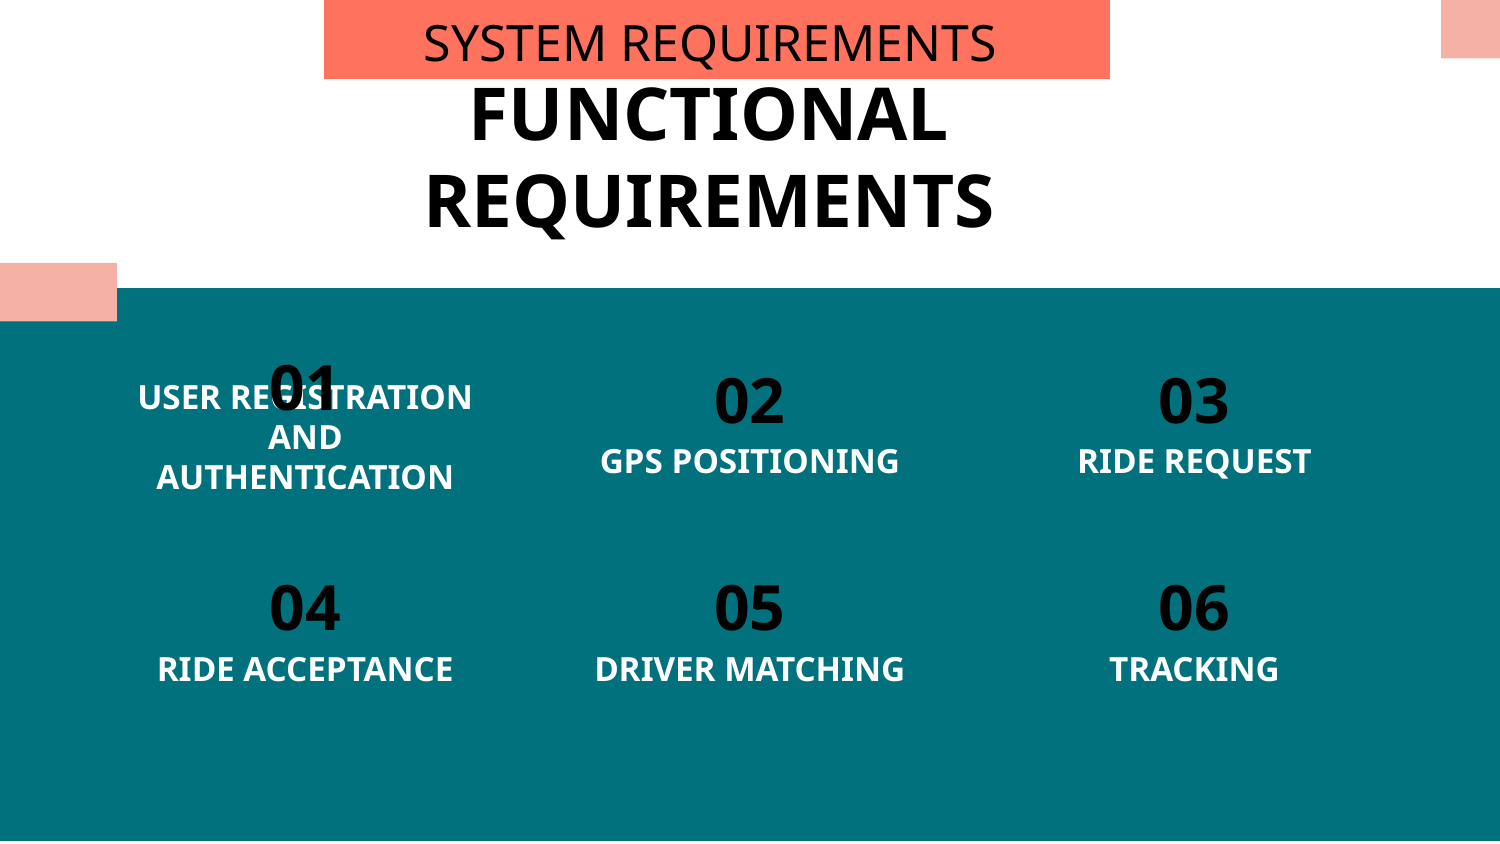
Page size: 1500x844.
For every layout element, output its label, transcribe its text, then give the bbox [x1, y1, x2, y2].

title TRACKING [997, 629, 1392, 703]
title GPS POSITIONING [553, 422, 947, 496]
title DRIVER MATCHING [553, 629, 947, 703]
title USER REGISTRATION AND AUTHENTICATION [108, 422, 503, 511]
title FUNCTIONAL REQUIREMENTS [221, 117, 1198, 192]
title 06 [1048, 574, 1341, 637]
title 03 [1048, 367, 1341, 430]
text_box SYSTEM REQUIREMENTS [324, 0, 1110, 79]
title 05 [603, 574, 897, 637]
title 02 [603, 367, 897, 430]
title 04 [159, 574, 452, 637]
title RIDE ACCEPTANCE [108, 629, 503, 703]
title RIDE REQUEST [997, 422, 1392, 496]
title 01 [159, 354, 452, 416]
